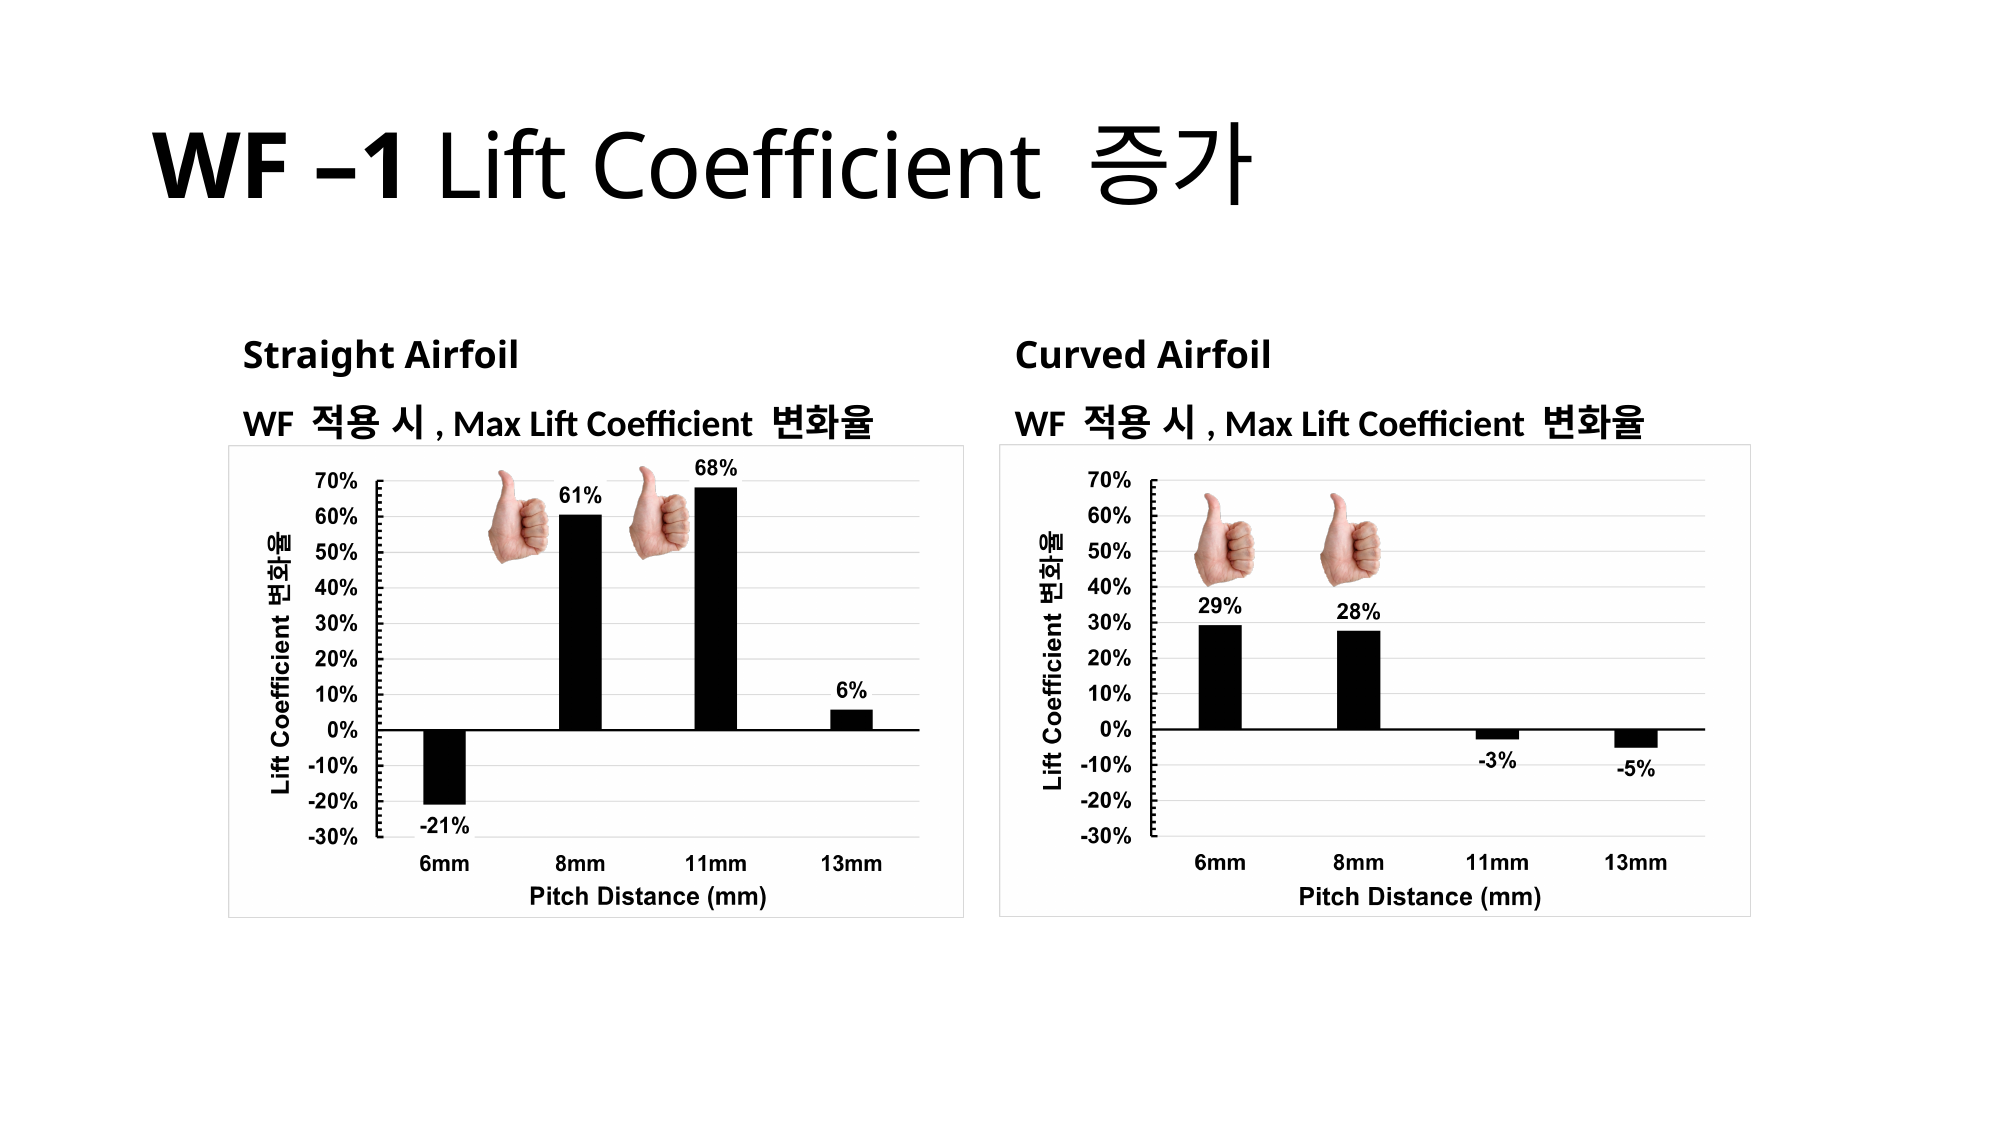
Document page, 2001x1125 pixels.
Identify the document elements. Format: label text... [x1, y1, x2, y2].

text_box Straight Airfoil WF 적용 시, Max Lift Coefficient 변화율 [228, 301, 940, 445]
picture [1320, 493, 1381, 587]
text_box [999, 301, 1751, 917]
title WF –1 Lift Coefficient 증가 [137, 59, 1863, 278]
picture [1194, 493, 1255, 587]
picture [228, 445, 964, 918]
